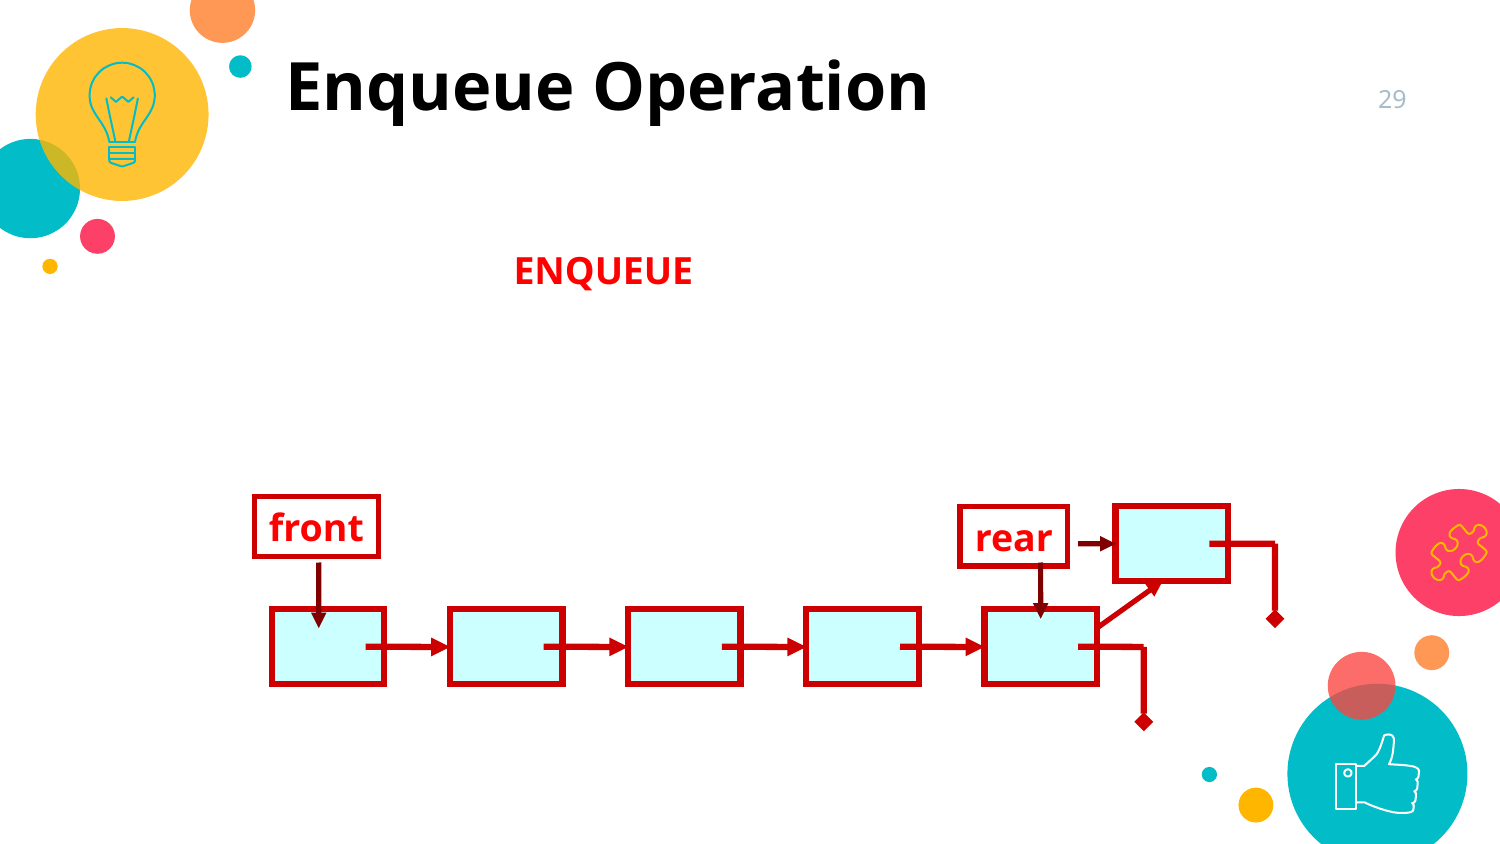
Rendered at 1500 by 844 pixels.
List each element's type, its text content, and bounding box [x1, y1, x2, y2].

text_box [984, 609, 1097, 685]
text_box ENQUEUE [498, 239, 709, 300]
text_box [721, 640, 807, 654]
slide_number 29 [1331, 68, 1422, 134]
text_box [628, 609, 741, 685]
text_box [450, 609, 563, 685]
text_box [1034, 562, 1047, 619]
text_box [1115, 506, 1276, 619]
text_box [1078, 537, 1110, 550]
text_box [365, 640, 451, 654]
text_box Enqueue Operation [269, 26, 1142, 142]
text_box [806, 609, 919, 685]
text_box rear [959, 506, 1068, 566]
text_box [271, 609, 385, 685]
text_box front [254, 496, 379, 557]
text_box [312, 562, 325, 629]
text_box [543, 640, 629, 654]
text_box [1077, 646, 1144, 723]
text_box [899, 640, 984, 654]
